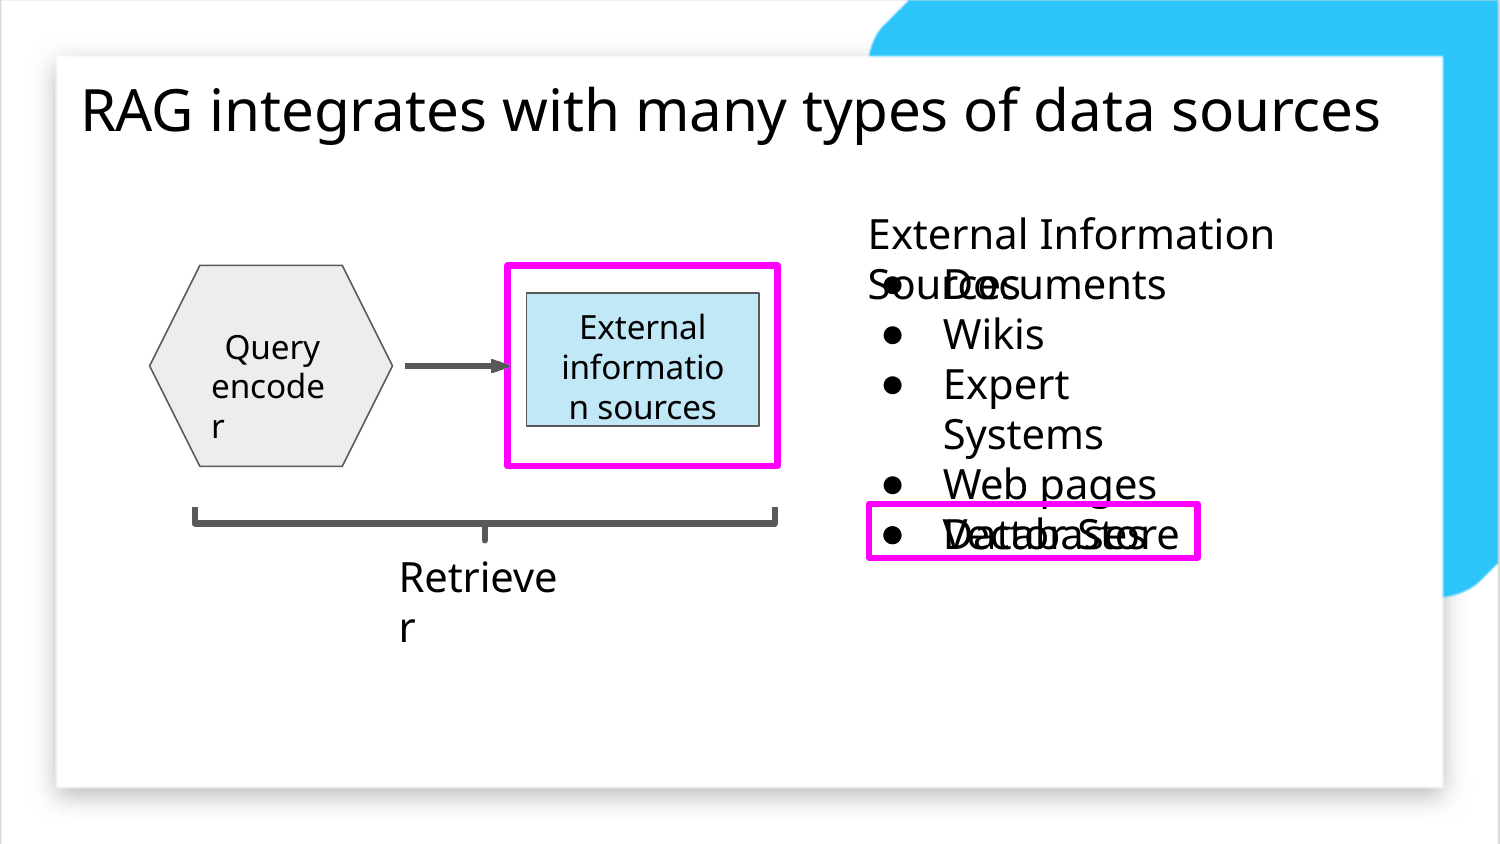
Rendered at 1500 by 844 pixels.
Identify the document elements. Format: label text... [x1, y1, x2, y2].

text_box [404, 358, 510, 373]
text_box Vector Store [869, 503, 1198, 558]
text_box [194, 506, 775, 541]
title RAG integrates with many types of data sources [79, 72, 1500, 215]
picture [0, 0, 1500, 844]
text_box External Information Sources [866, 206, 1402, 308]
text_box Retriever [397, 550, 573, 652]
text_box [148, 264, 394, 467]
text_box Documents Wikis Expert Systems Web pages Databases [879, 256, 1226, 558]
text_box [507, 265, 778, 467]
text_box External information sources [526, 292, 759, 426]
